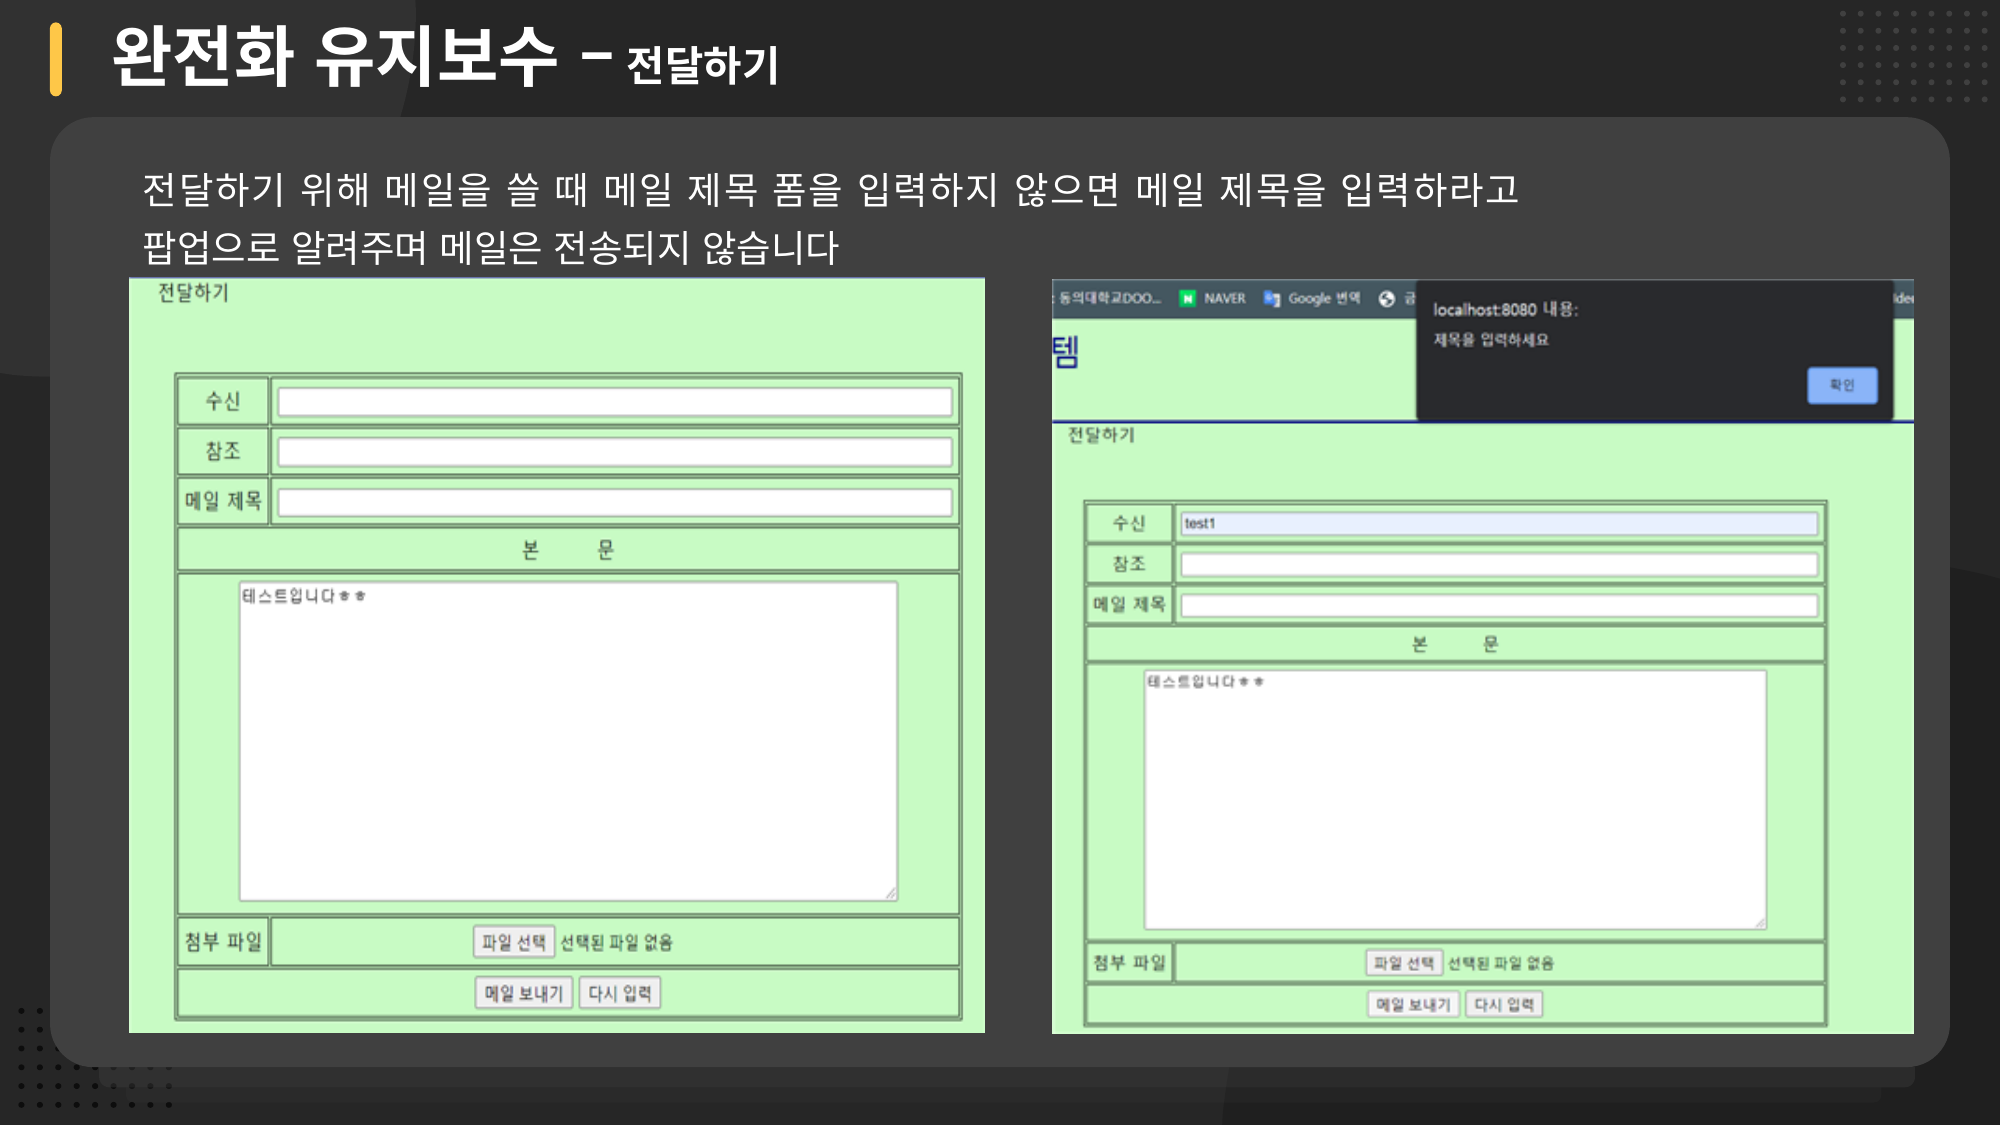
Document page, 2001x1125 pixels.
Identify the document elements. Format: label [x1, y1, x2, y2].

picture [1052, 279, 1915, 1035]
text_box [0, 0, 2000, 1125]
picture [129, 277, 985, 1033]
